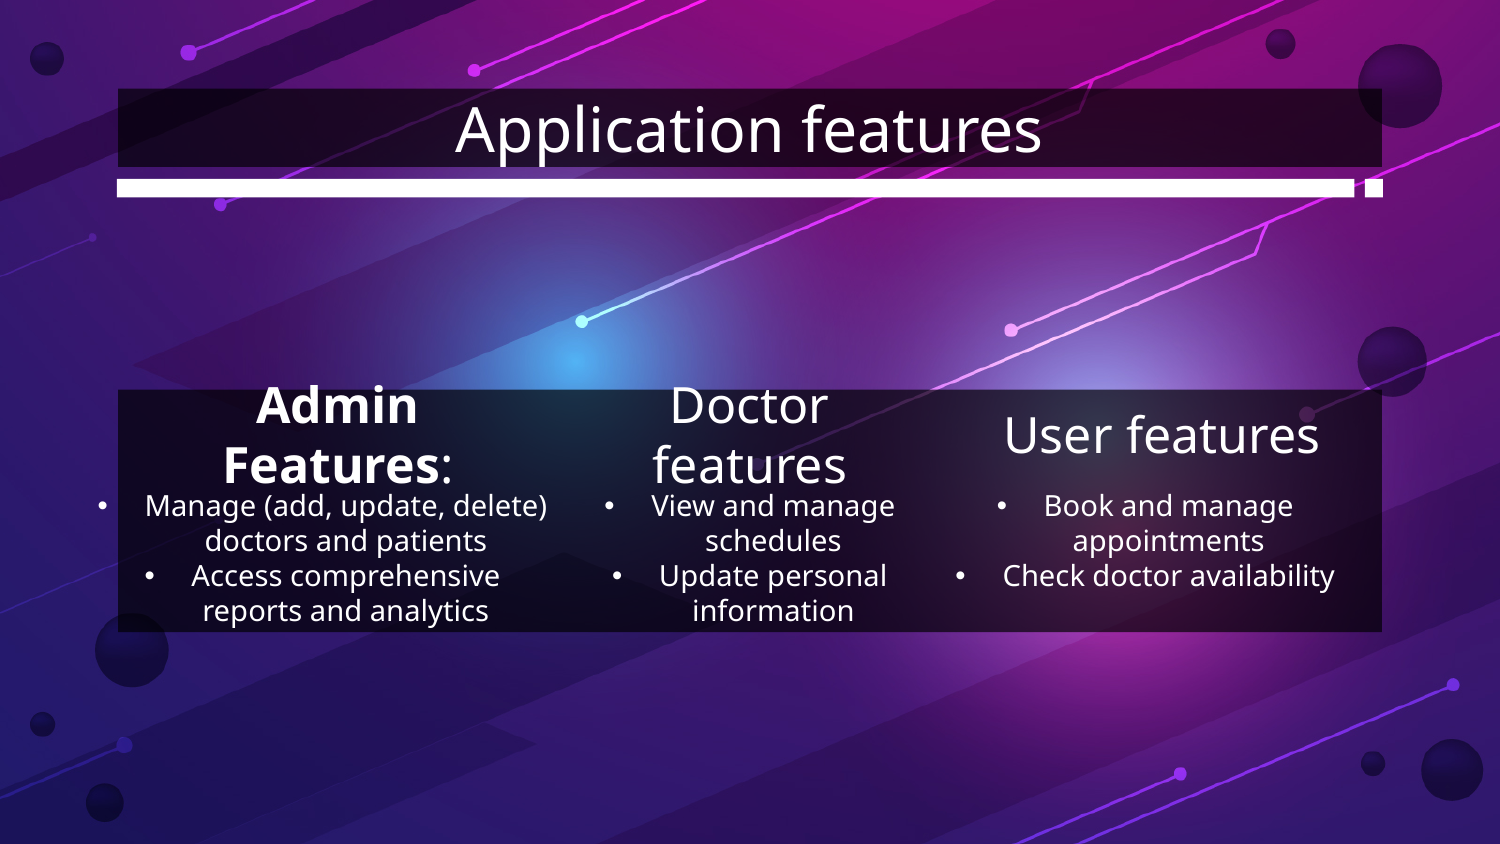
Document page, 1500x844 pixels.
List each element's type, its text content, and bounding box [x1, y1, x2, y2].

subtitle Book and manage appointments Check doctor availability [907, 472, 1383, 600]
subtitle Manage (add, update, delete) doctors and patients Access comprehensive reports and analytics [77, 472, 567, 600]
subtitle View and manage schedules Update personal information [567, 473, 907, 600]
picture [0, 0, 1500, 844]
subtitle Doctor features [567, 394, 933, 473]
subtitle Admin Features: [155, 394, 521, 473]
subtitle User features [979, 394, 1345, 473]
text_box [116, 178, 1384, 198]
title Application features [118, 88, 1382, 167]
